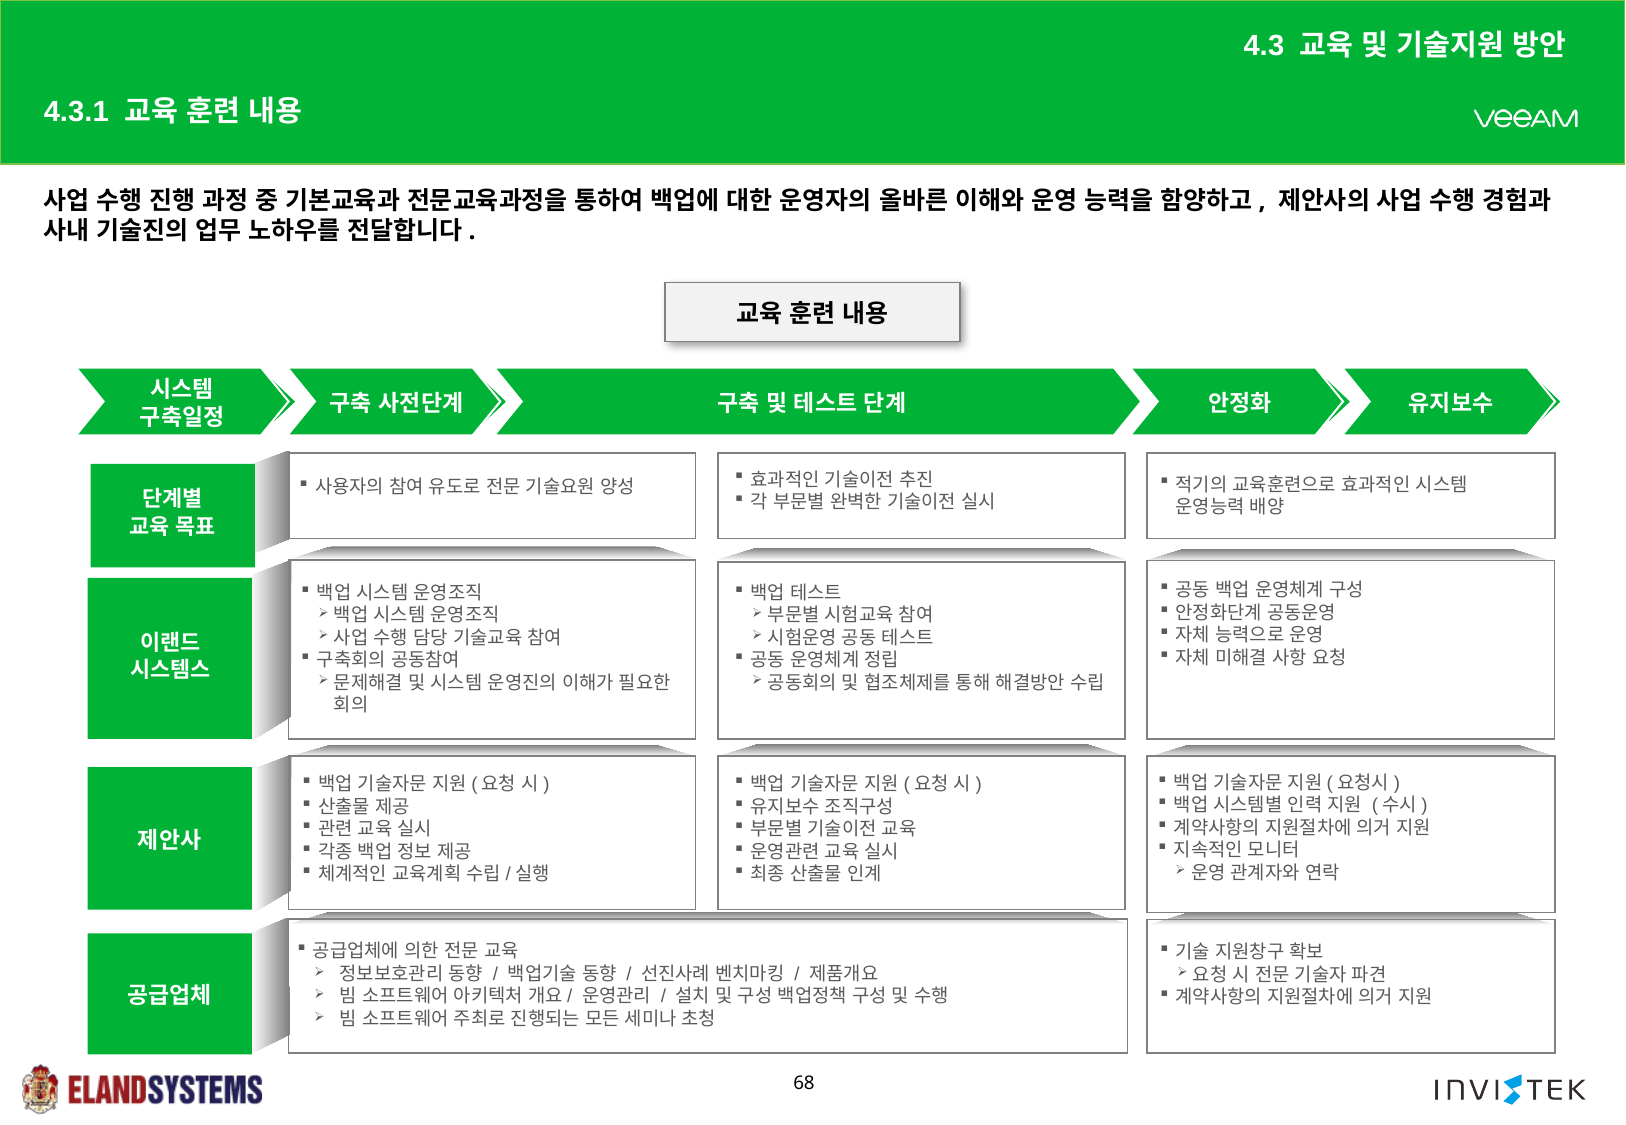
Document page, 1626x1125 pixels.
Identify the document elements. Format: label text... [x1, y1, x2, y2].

text_box [104, 165, 1522, 327]
picture [22, 1064, 270, 1115]
picture [1435, 1074, 1519, 1105]
list 4.3 교육 및 기술지원 방안 [862, 16, 1582, 76]
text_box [68, 367, 1561, 1055]
title 4.3.1 교육 훈련 내용 [28, 88, 989, 136]
picture [1514, 1074, 1586, 1105]
picture [1465, 100, 1586, 136]
list 사업 수행 진행 과정 중 기본교육과 전문교육과정을 통하여 백업에 대한 운영자의 올바른 이해와 운영 능력을 함양하고, 제안사의 사업 수행 경험과 사내 기술진의 업무 노하우를 전달합니다. [28, 177, 1582, 355]
slide_number 68 [778, 1063, 847, 1105]
text_box 교육 훈련 내용 [664, 281, 961, 343]
